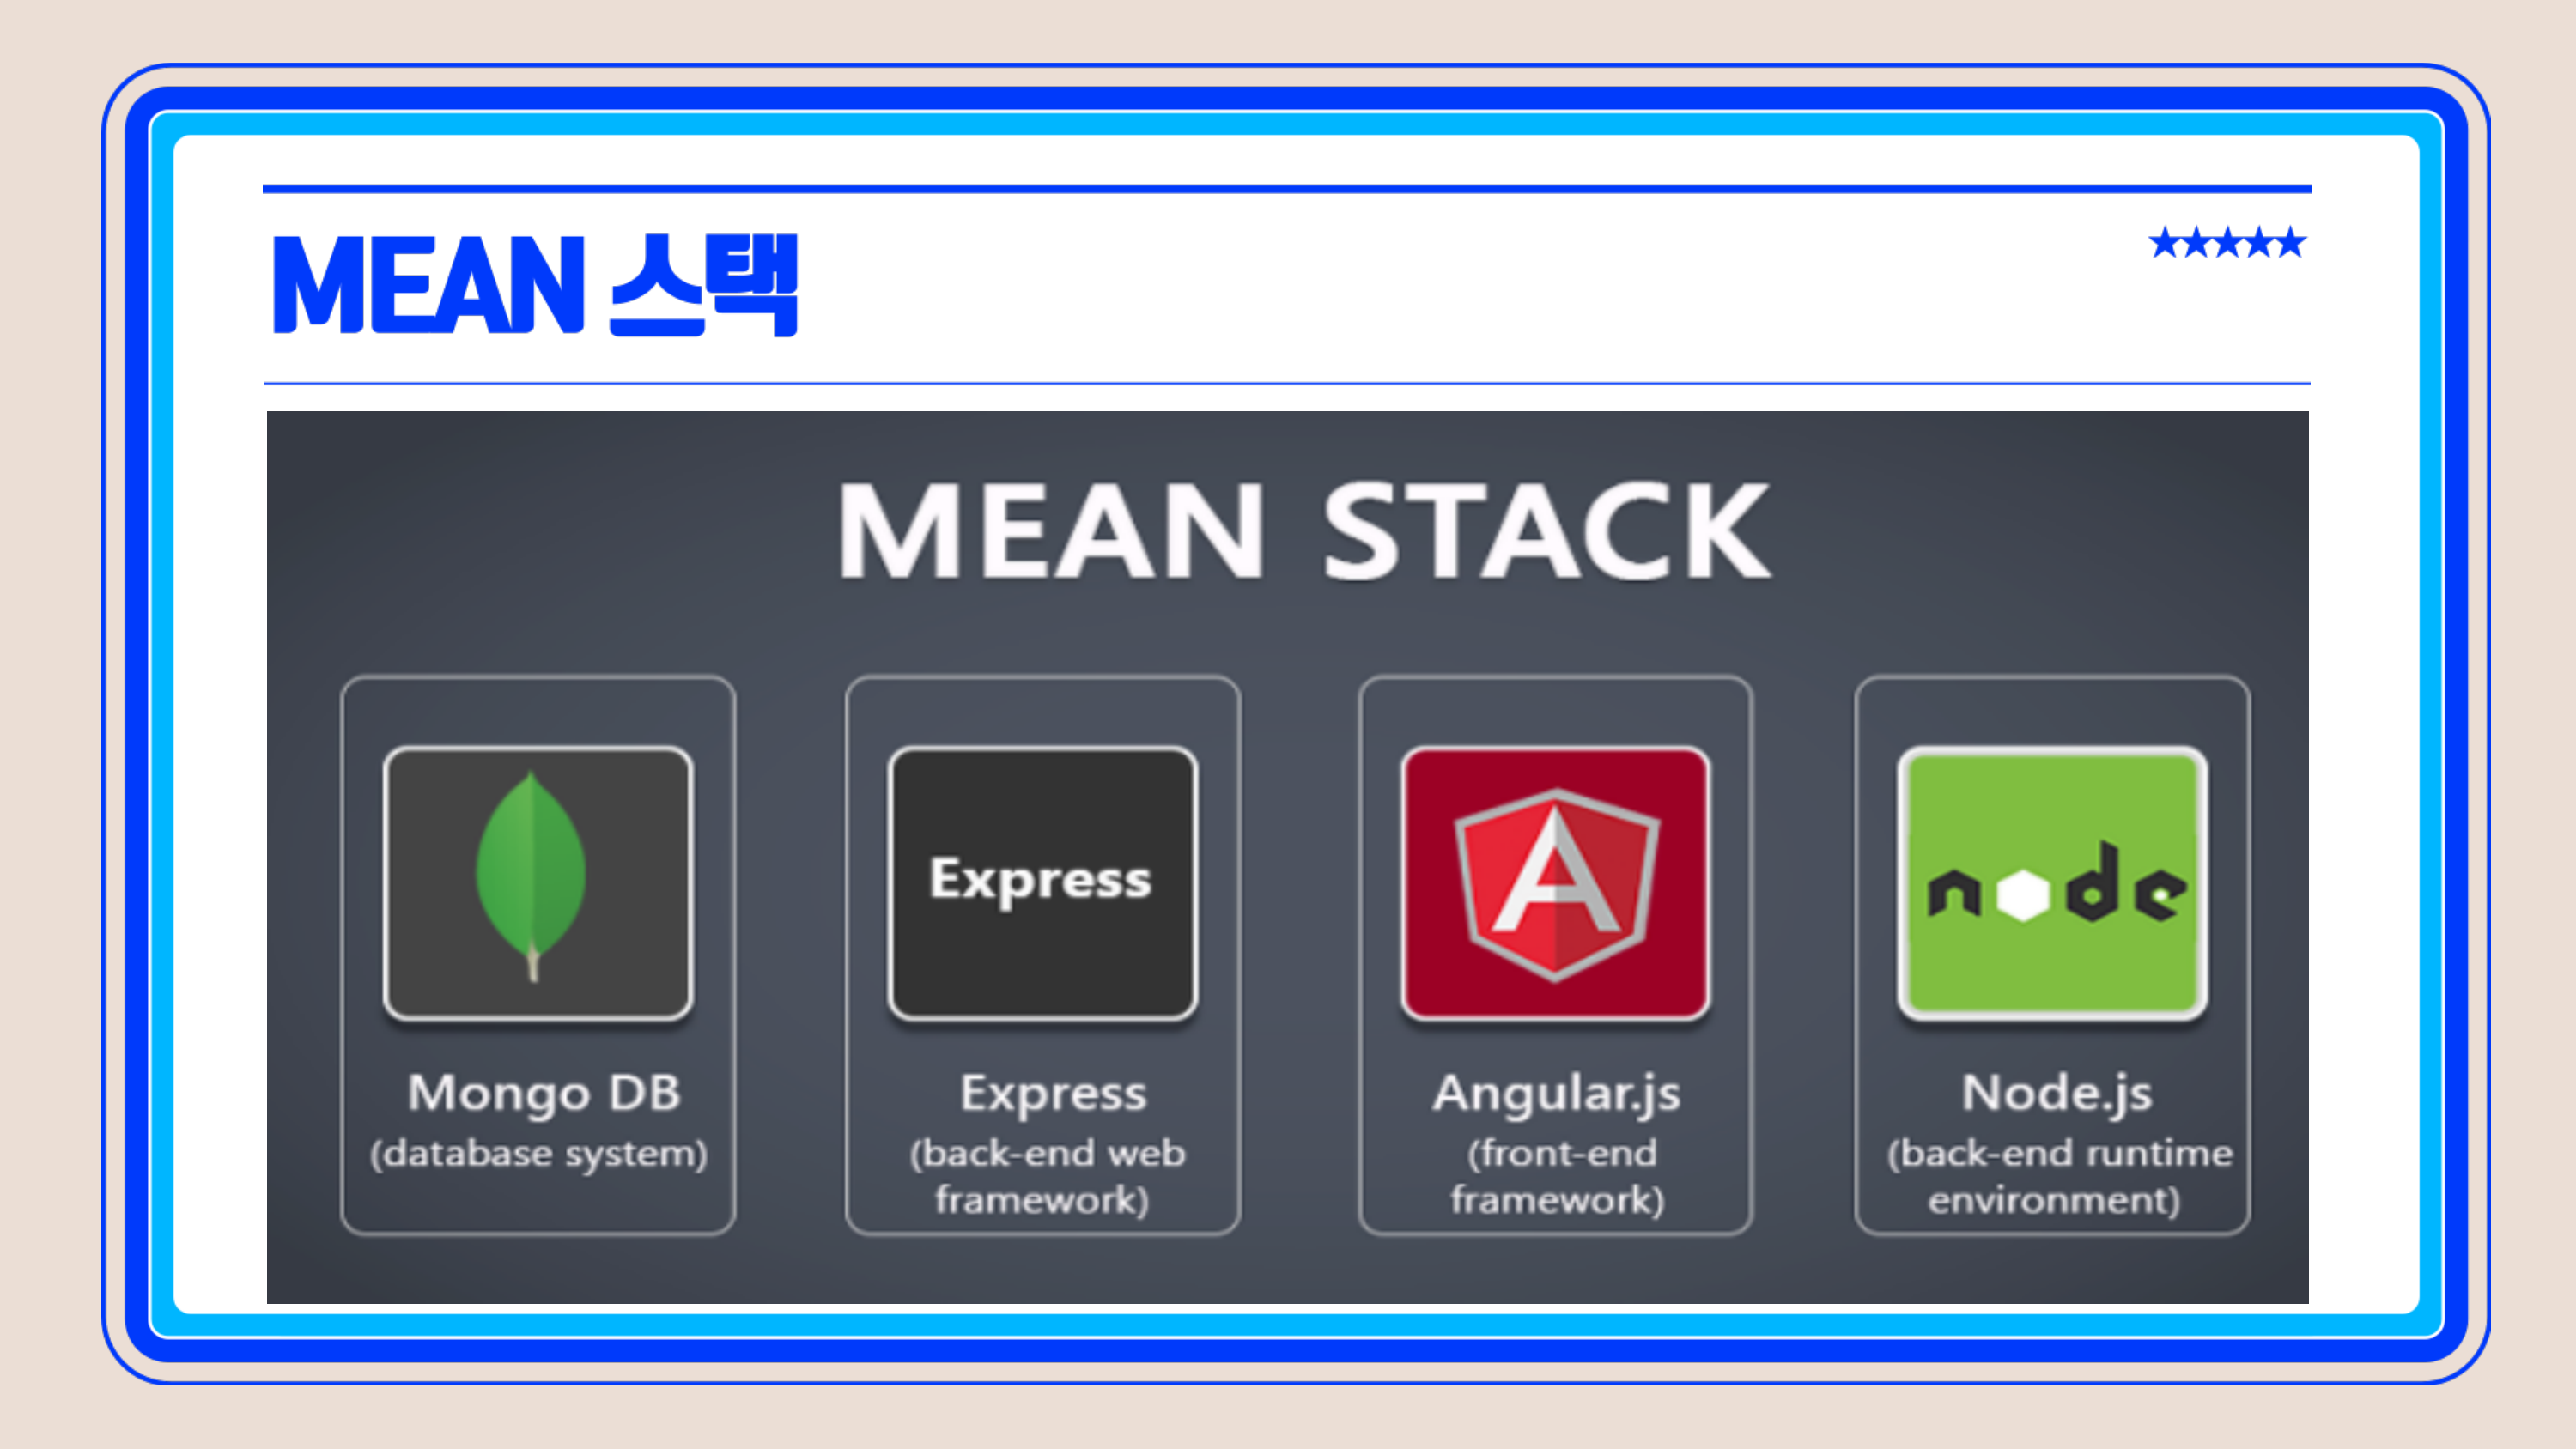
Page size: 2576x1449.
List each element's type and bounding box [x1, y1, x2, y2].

text_box [264, 379, 2311, 389]
text_box [266, 410, 2309, 1304]
picture [247, 199, 875, 418]
text_box [101, 63, 2491, 1386]
picture [2080, 214, 2327, 287]
text_box [263, 173, 2313, 206]
